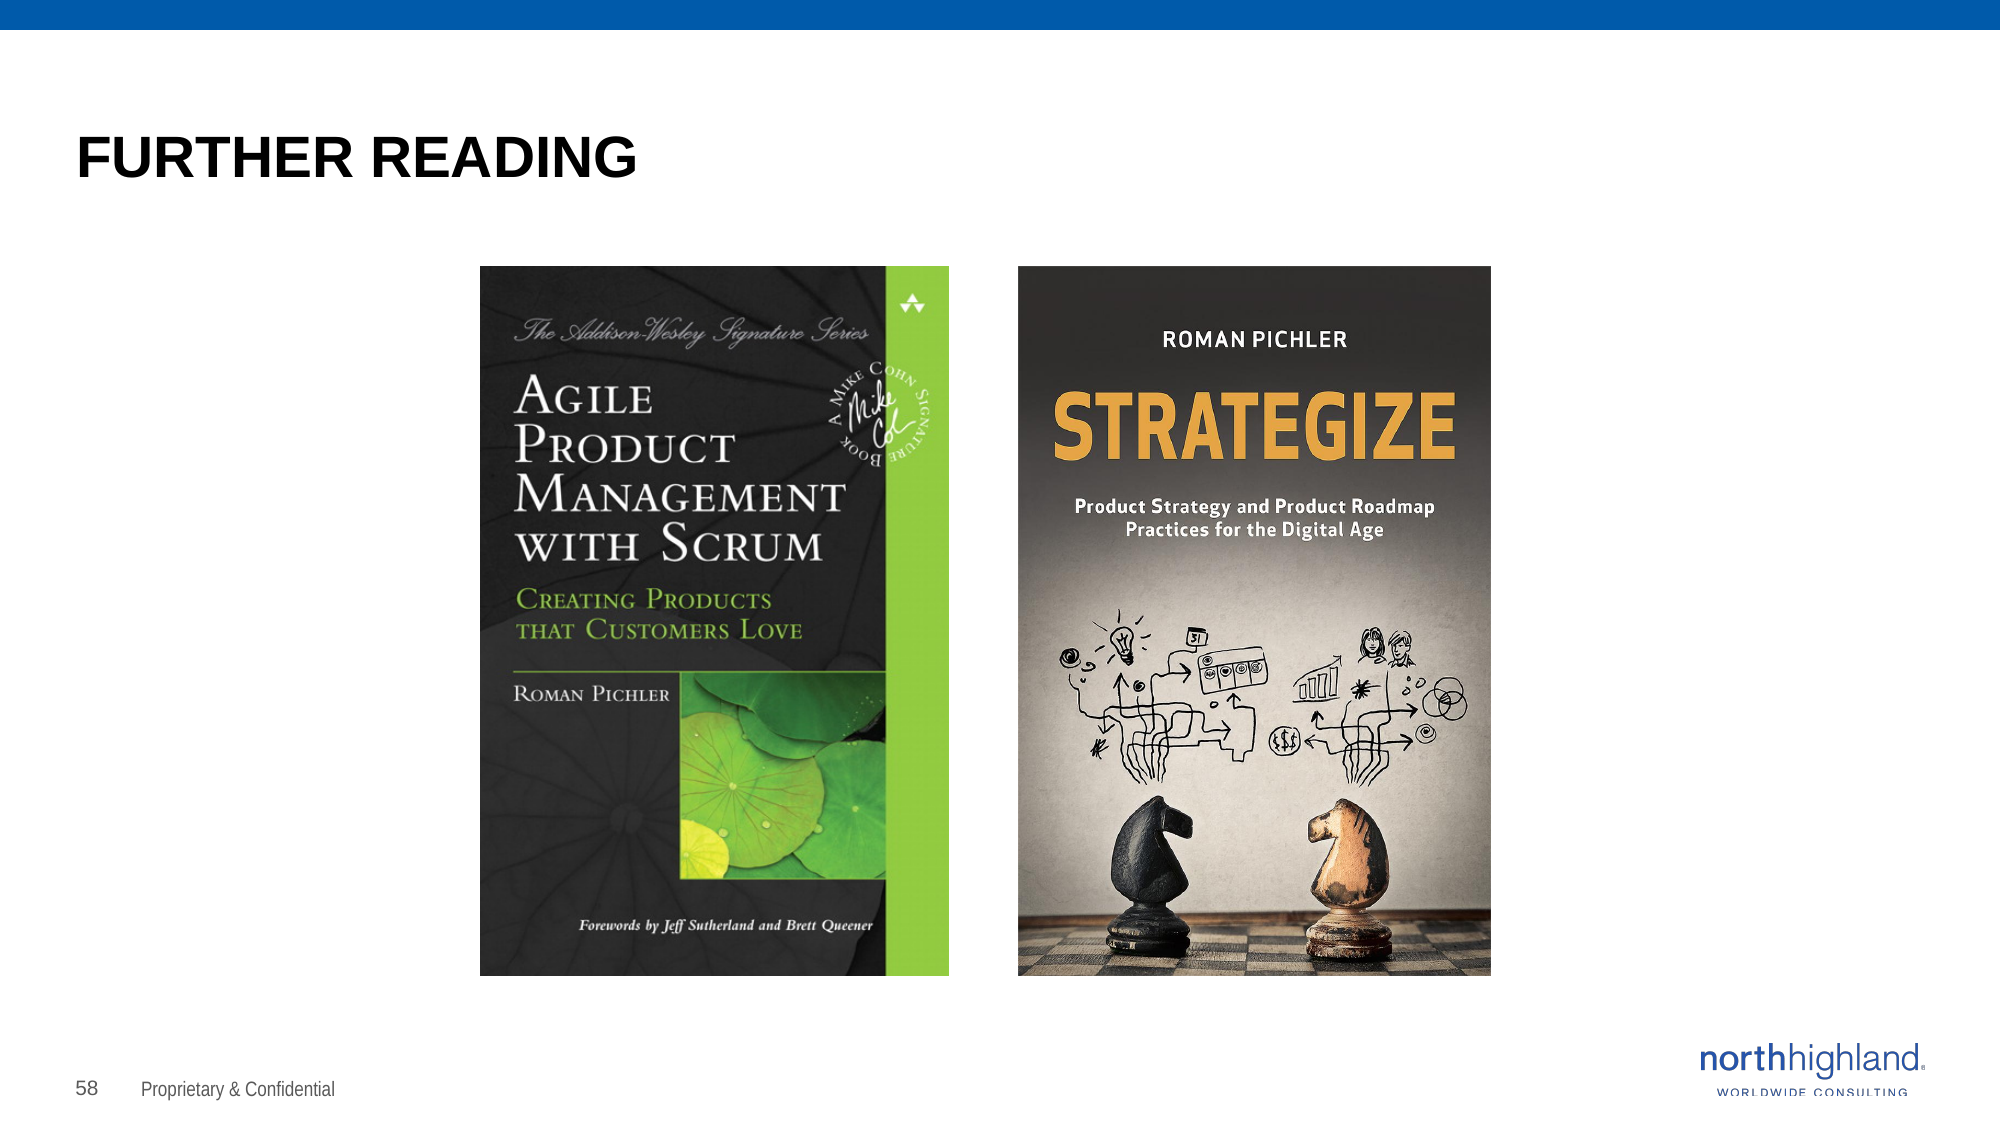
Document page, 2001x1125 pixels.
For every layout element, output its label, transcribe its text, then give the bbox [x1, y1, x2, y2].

picture [1701, 1043, 1925, 1096]
picture [479, 266, 949, 976]
title FURTHER READING [76, 49, 1613, 267]
picture [1018, 266, 1491, 976]
